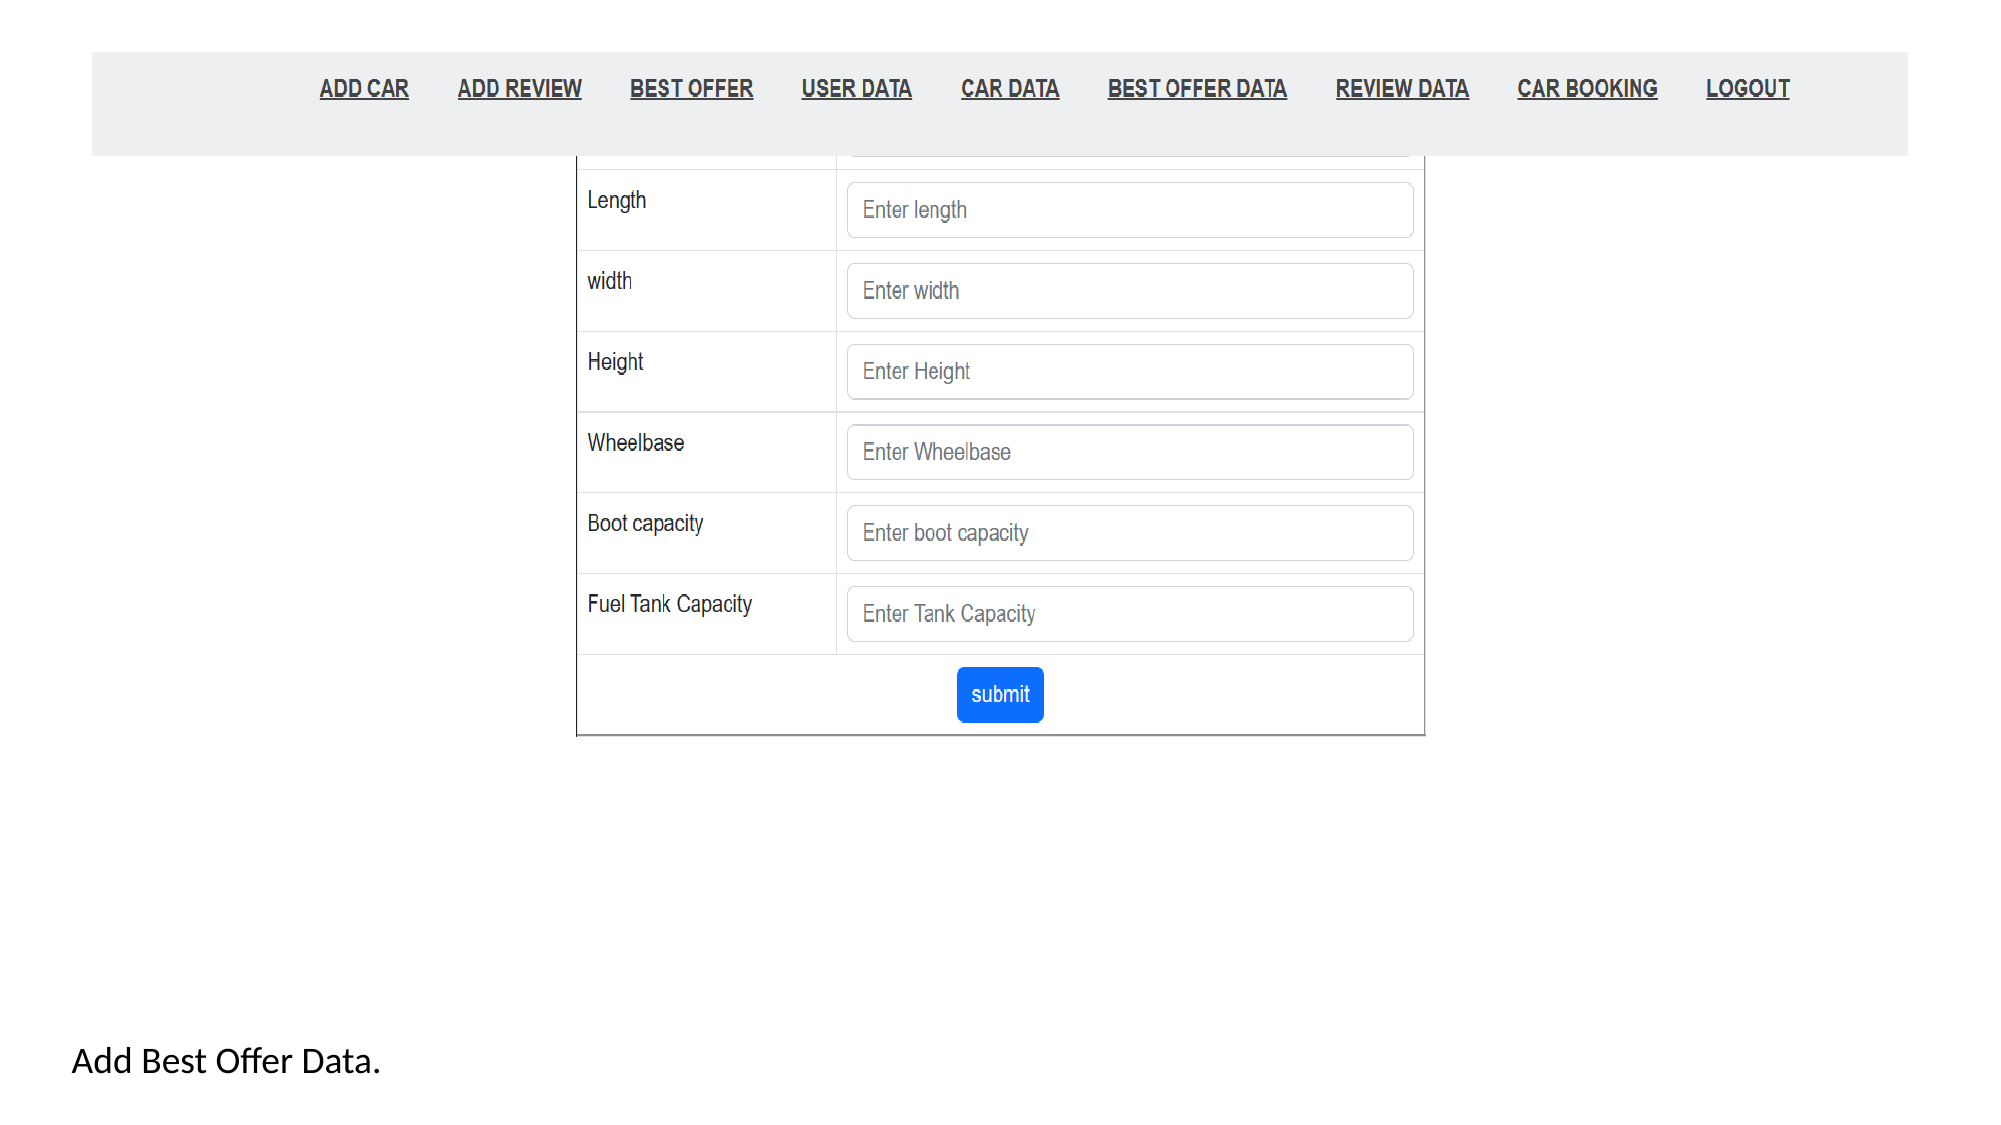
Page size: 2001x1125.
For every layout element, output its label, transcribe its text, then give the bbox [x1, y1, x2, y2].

picture [92, 52, 1908, 849]
text_box Add Best Offer Data. [56, 1028, 1894, 1088]
